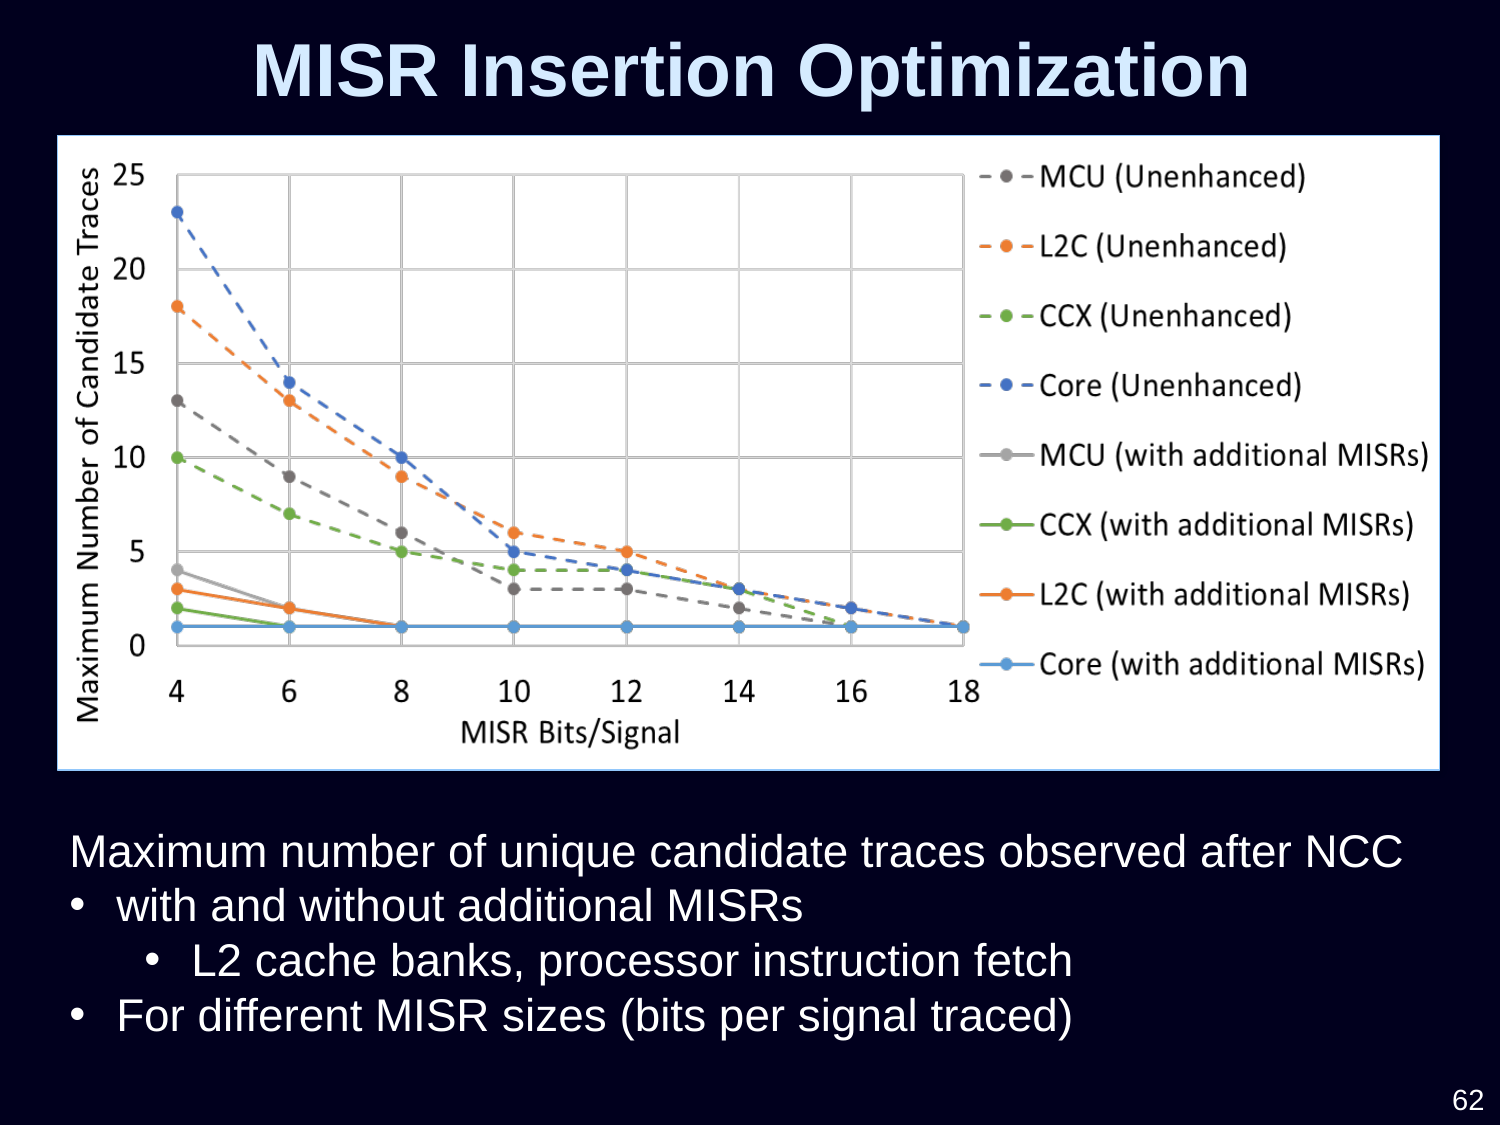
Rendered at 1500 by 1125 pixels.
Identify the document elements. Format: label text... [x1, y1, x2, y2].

picture [52, 140, 1453, 755]
text_box Maximum number of unique candidate traces observed after NCC with and without additional MISRs L2 cache banks, processor instruction fetch For different MISR sizes (bits per signal traced) [54, 813, 1431, 1049]
text_box 62 [1226, 1072, 1500, 1125]
text_box [57, 763, 1440, 771]
title MISR Insertion Optimization [16, 0, 1489, 169]
